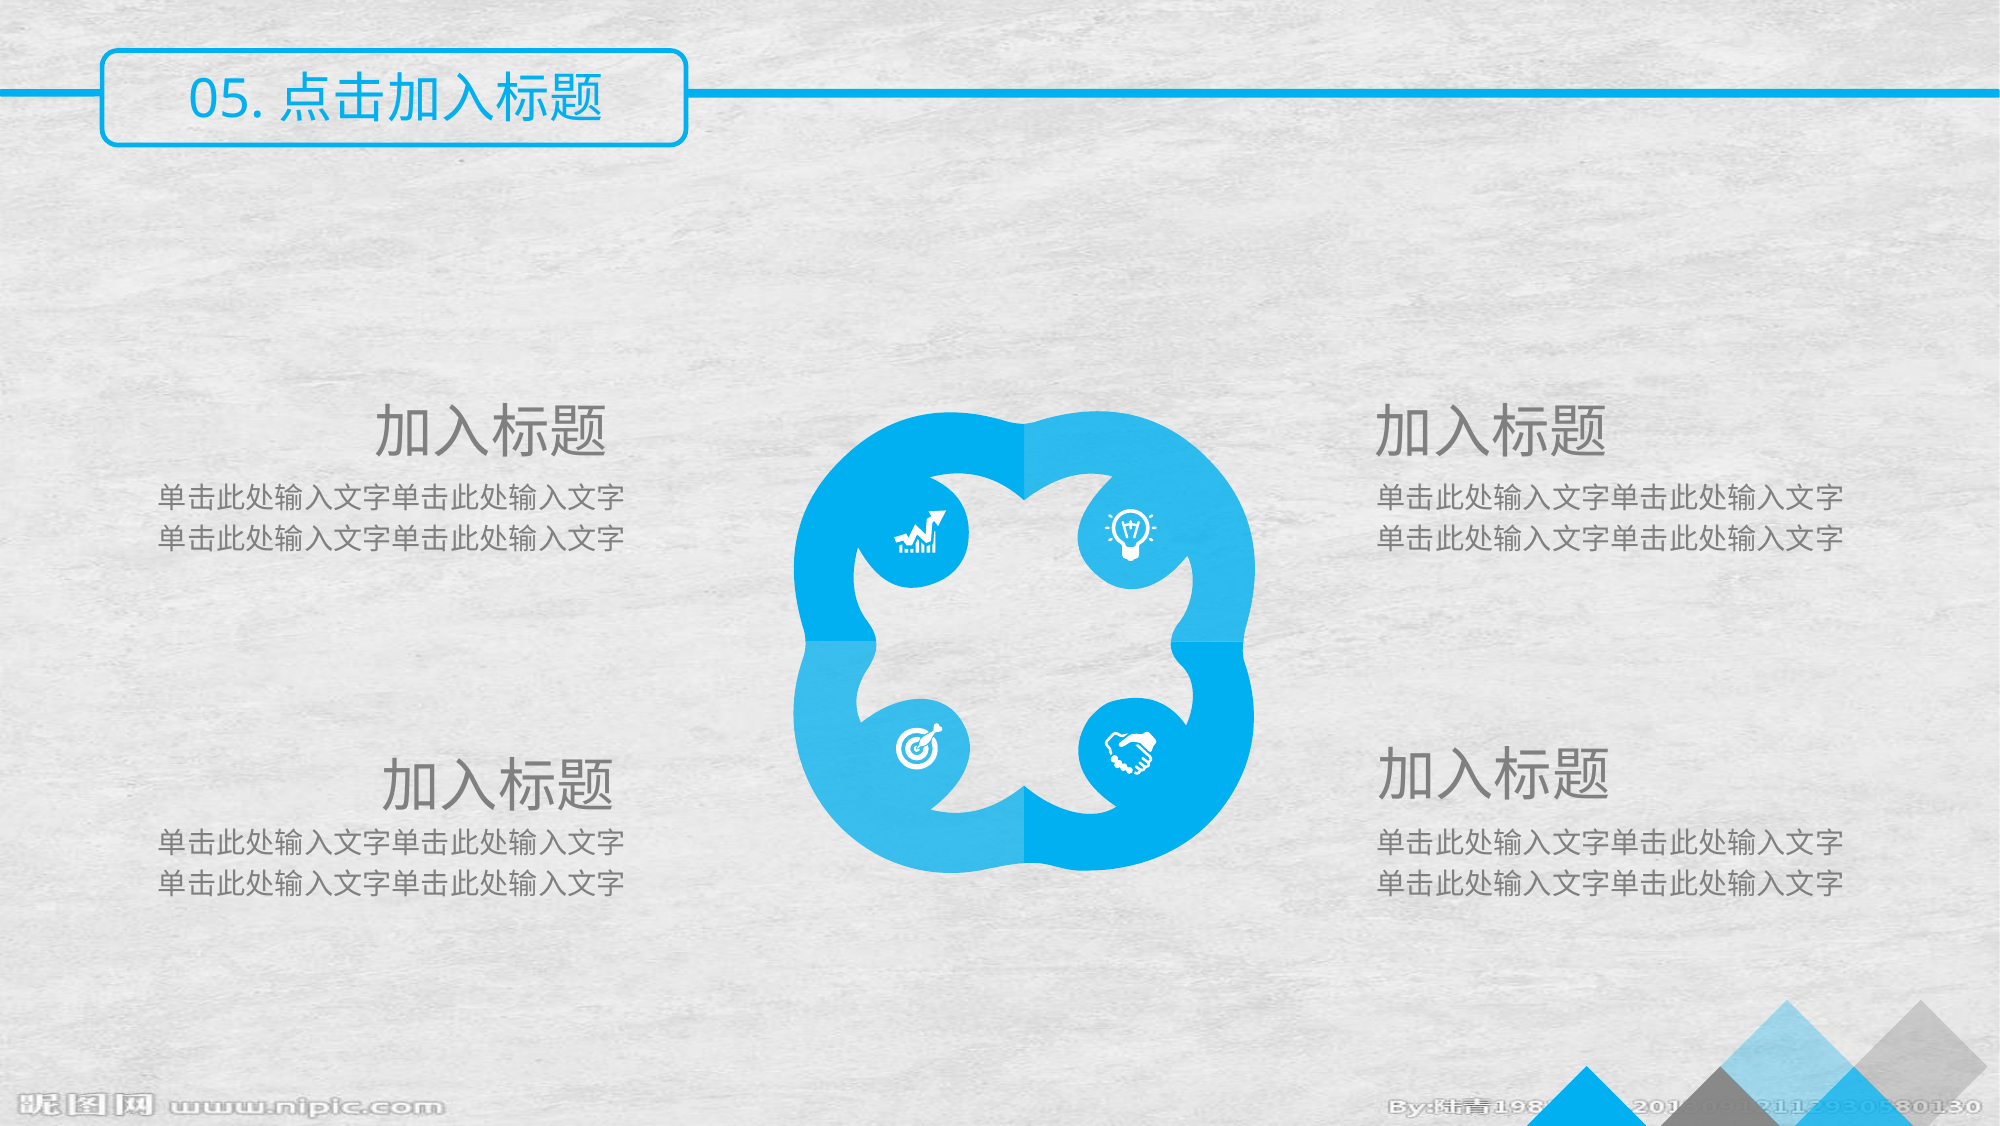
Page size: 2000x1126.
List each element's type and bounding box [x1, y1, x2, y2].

text_box [1360, 728, 1872, 910]
text_box [1523, 1063, 1650, 1126]
text_box [762, 641, 1025, 891]
text_box [1657, 1065, 1775, 1126]
text_box [142, 740, 653, 910]
text_box [0, 50, 2000, 146]
text_box [1851, 997, 1990, 1126]
text_box [1025, 641, 1259, 871]
text_box [1718, 997, 1854, 1126]
text_box [1358, 386, 1872, 565]
text_box [1023, 400, 1265, 642]
text_box [142, 386, 653, 565]
text_box [784, 401, 1021, 640]
text_box [1799, 1071, 1909, 1126]
